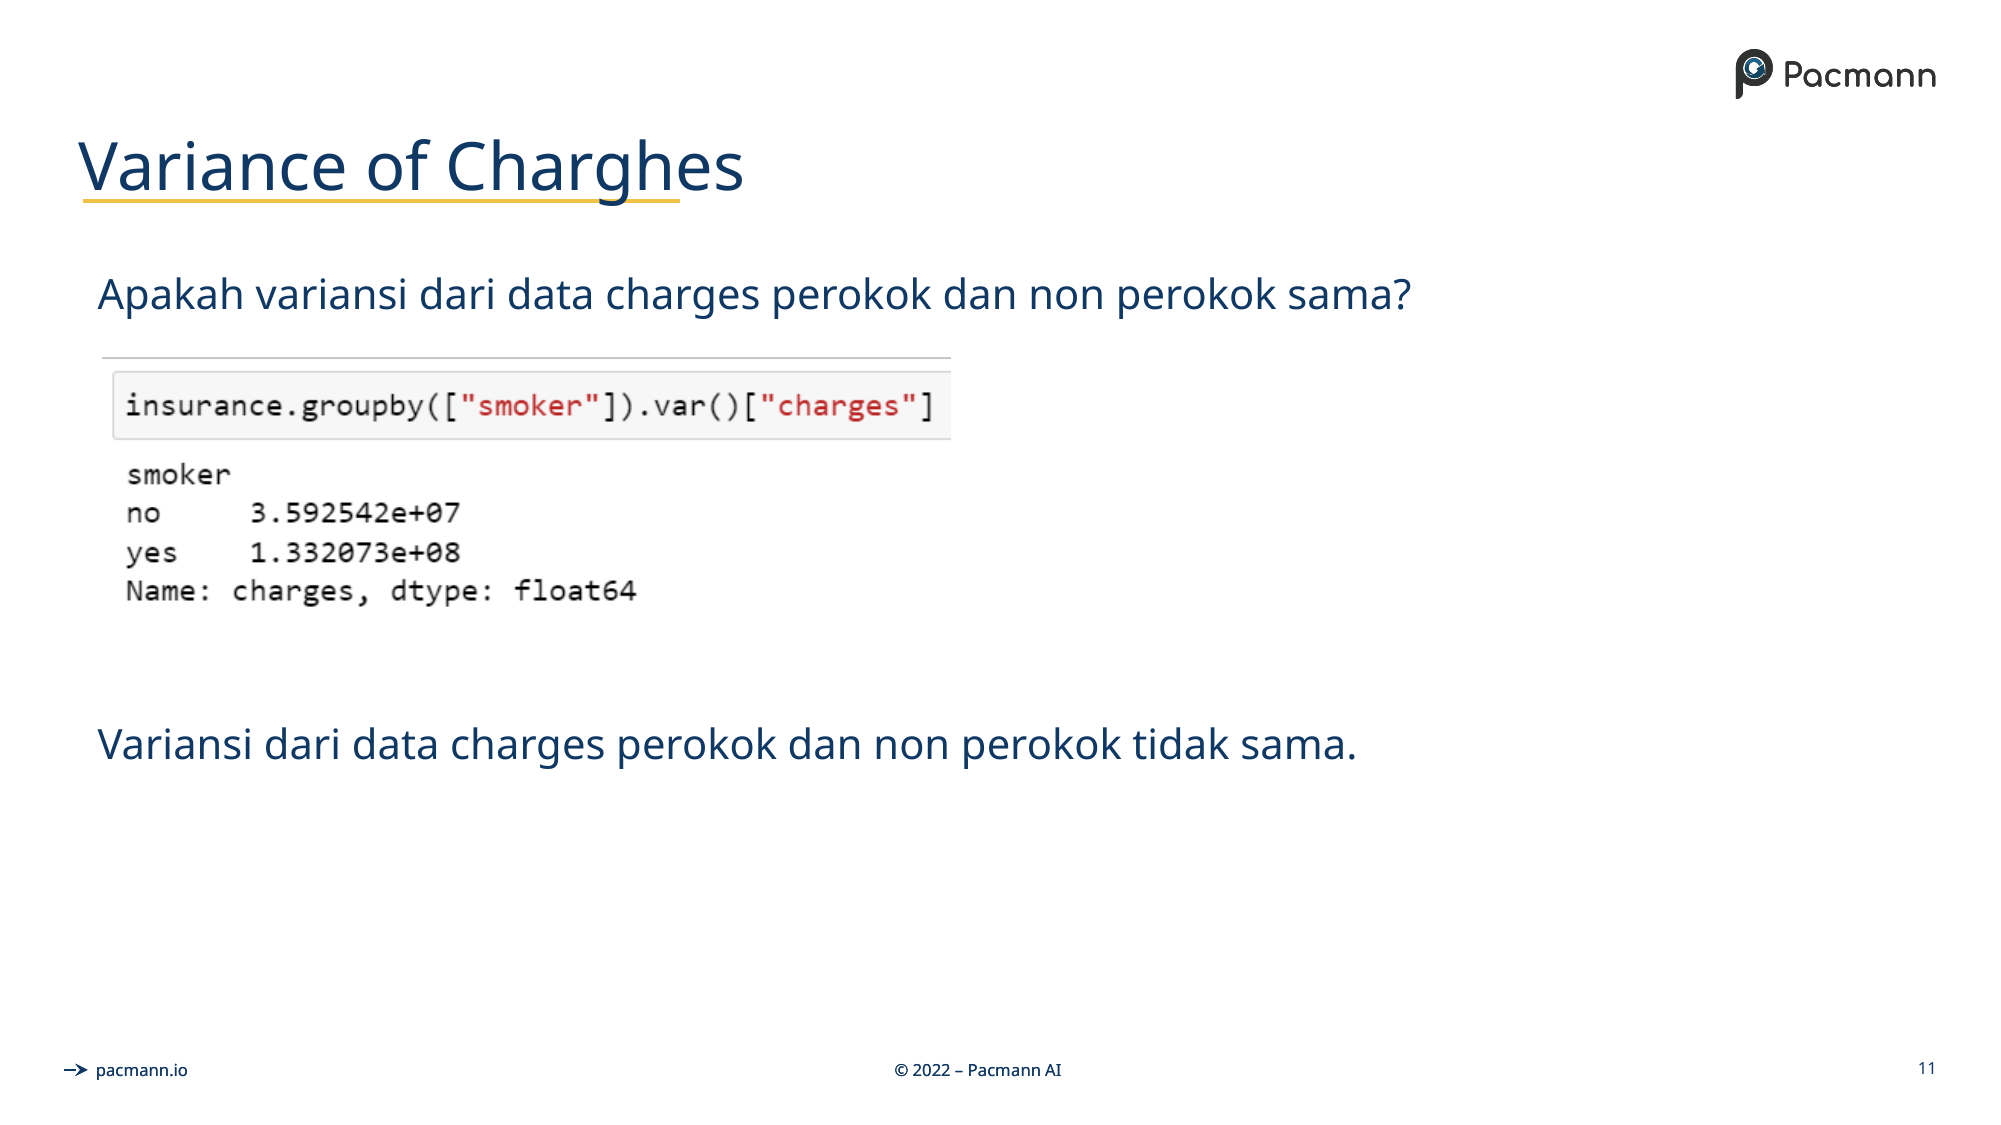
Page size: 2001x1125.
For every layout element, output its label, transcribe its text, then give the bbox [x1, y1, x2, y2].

title Variance of Charghes [63, 59, 1935, 278]
picture [101, 355, 951, 639]
picture [1707, 36, 1966, 112]
text_box Apakah variansi dari data charges perokok dan non perokok sama? Variansi dari data charges perokok dan non perokok tidak sama. [65, 259, 1934, 826]
